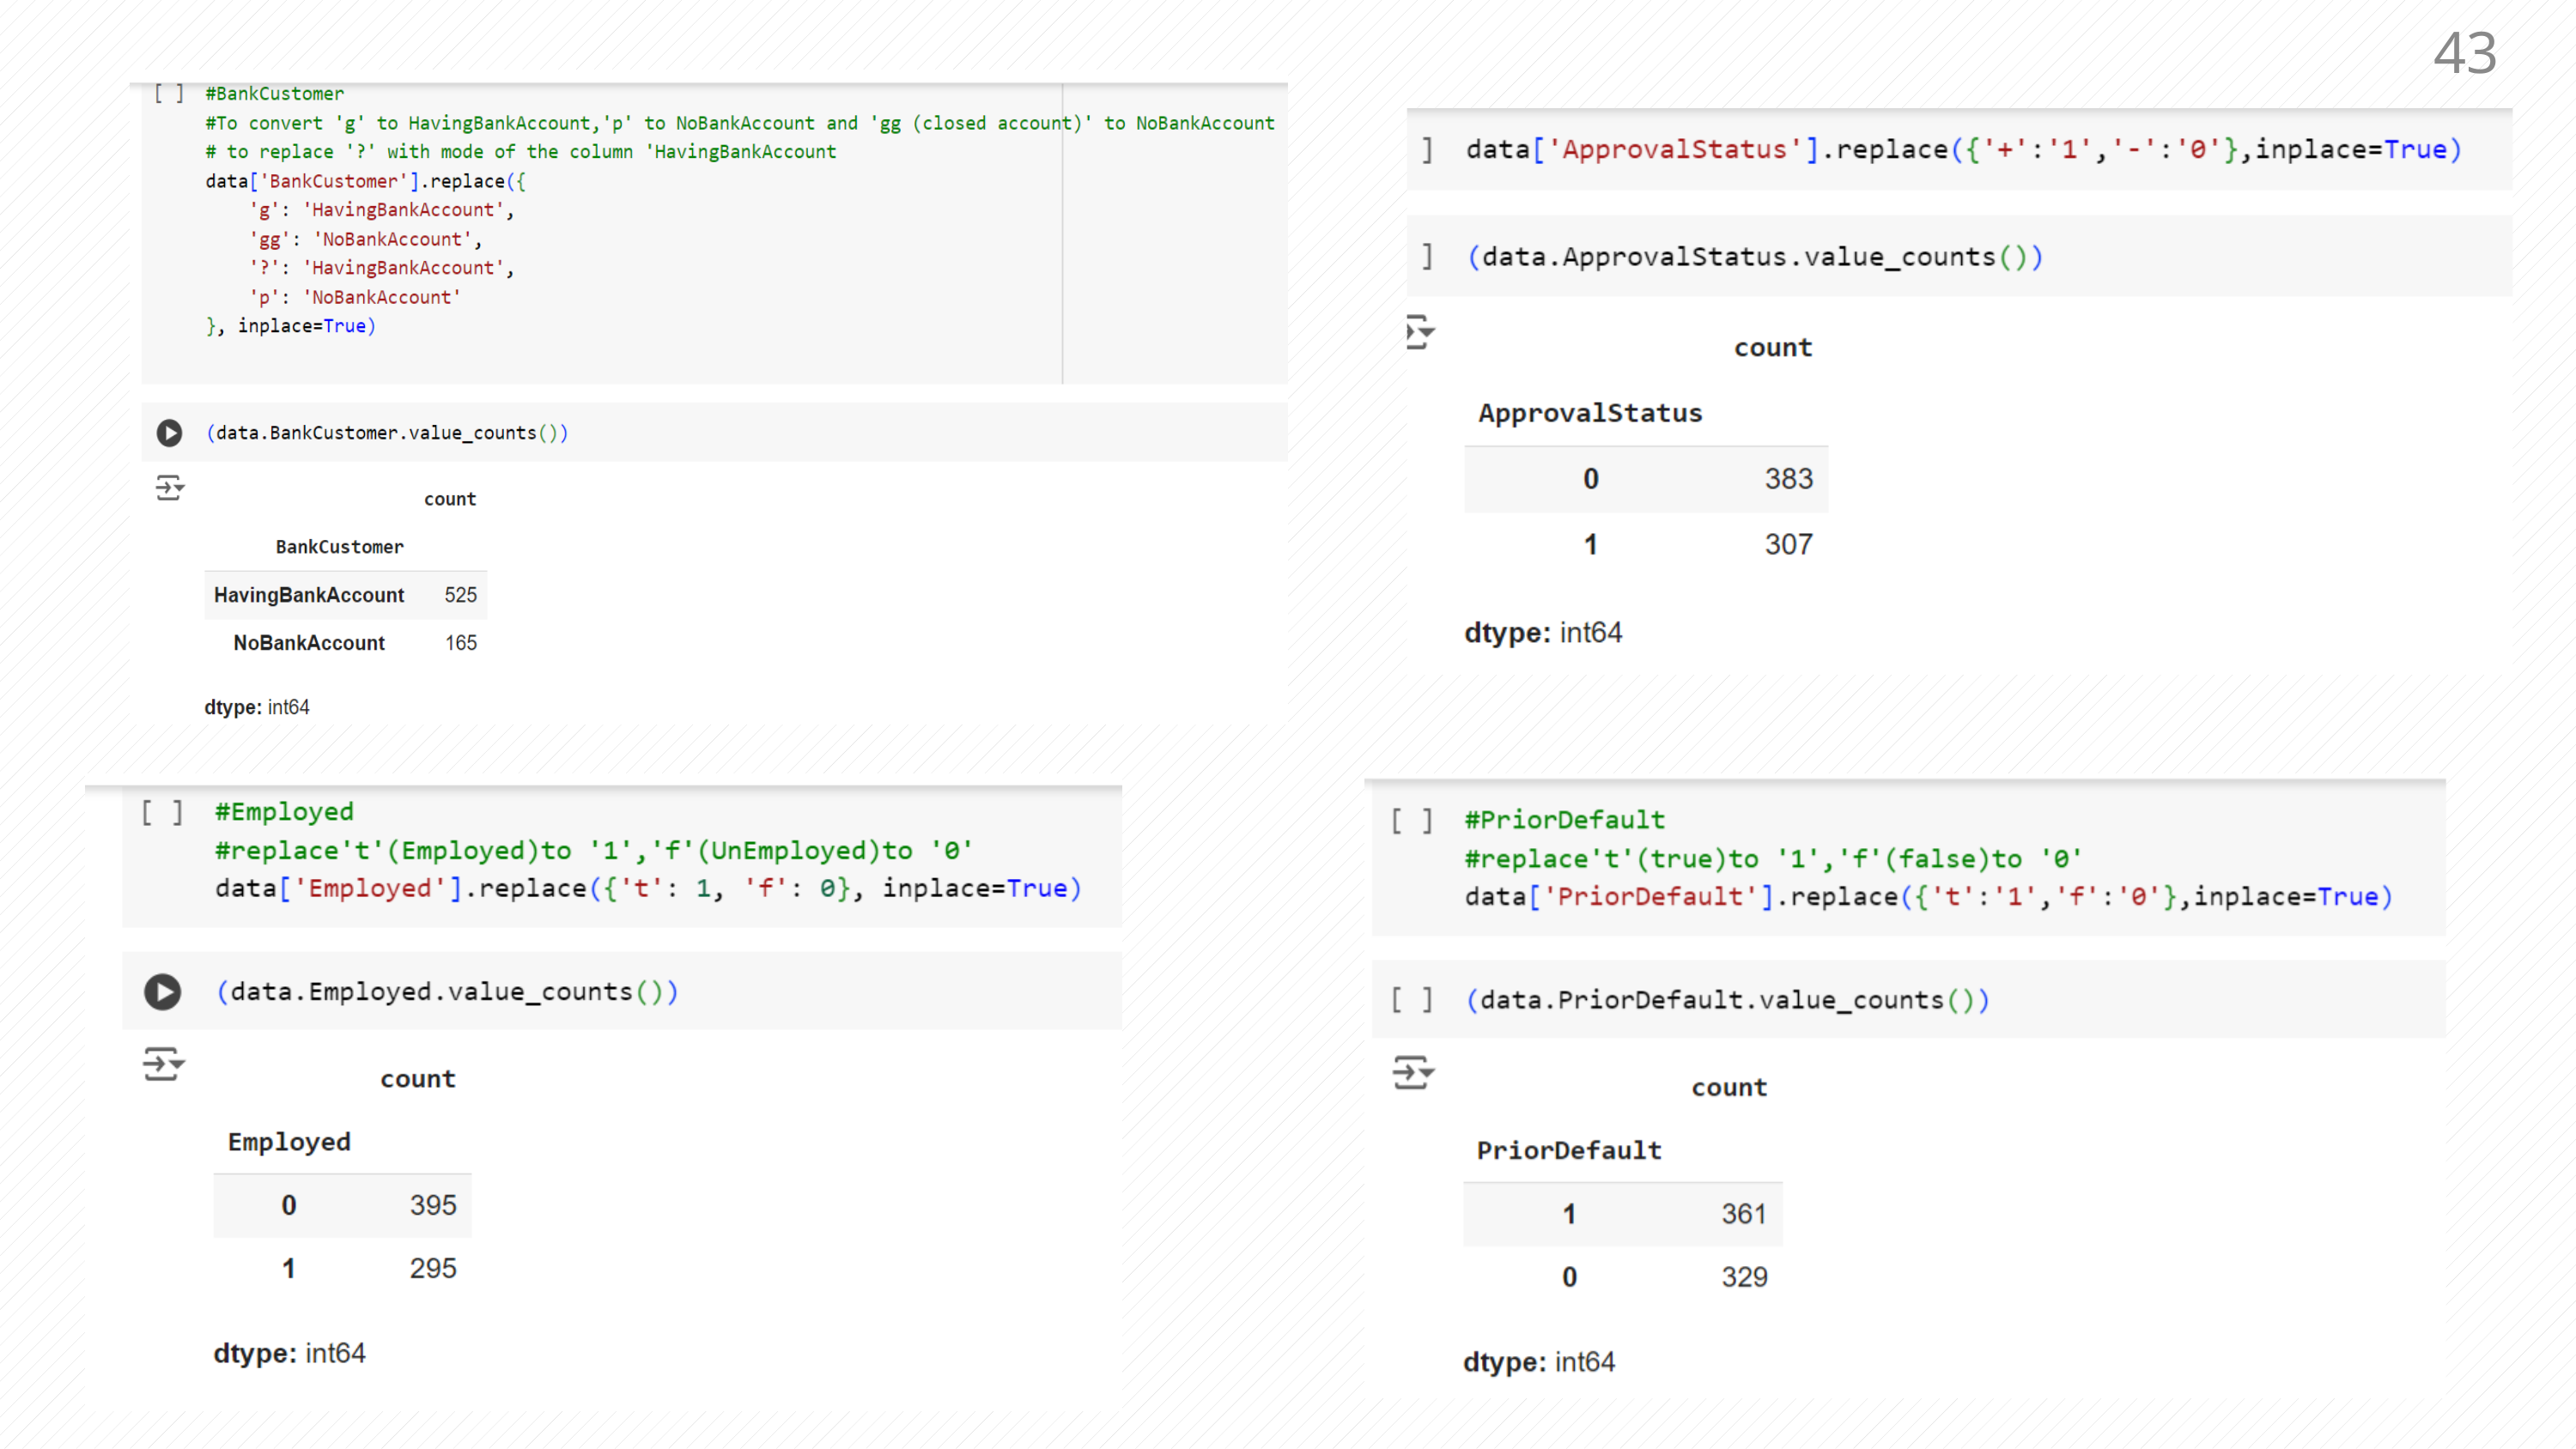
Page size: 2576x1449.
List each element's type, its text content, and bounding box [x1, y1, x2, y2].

picture [130, 69, 1289, 724]
text_box [1406, 108, 2513, 675]
picture [85, 773, 1122, 1412]
text_box 43 [2433, 15, 2500, 85]
text_box [1364, 773, 2446, 1398]
